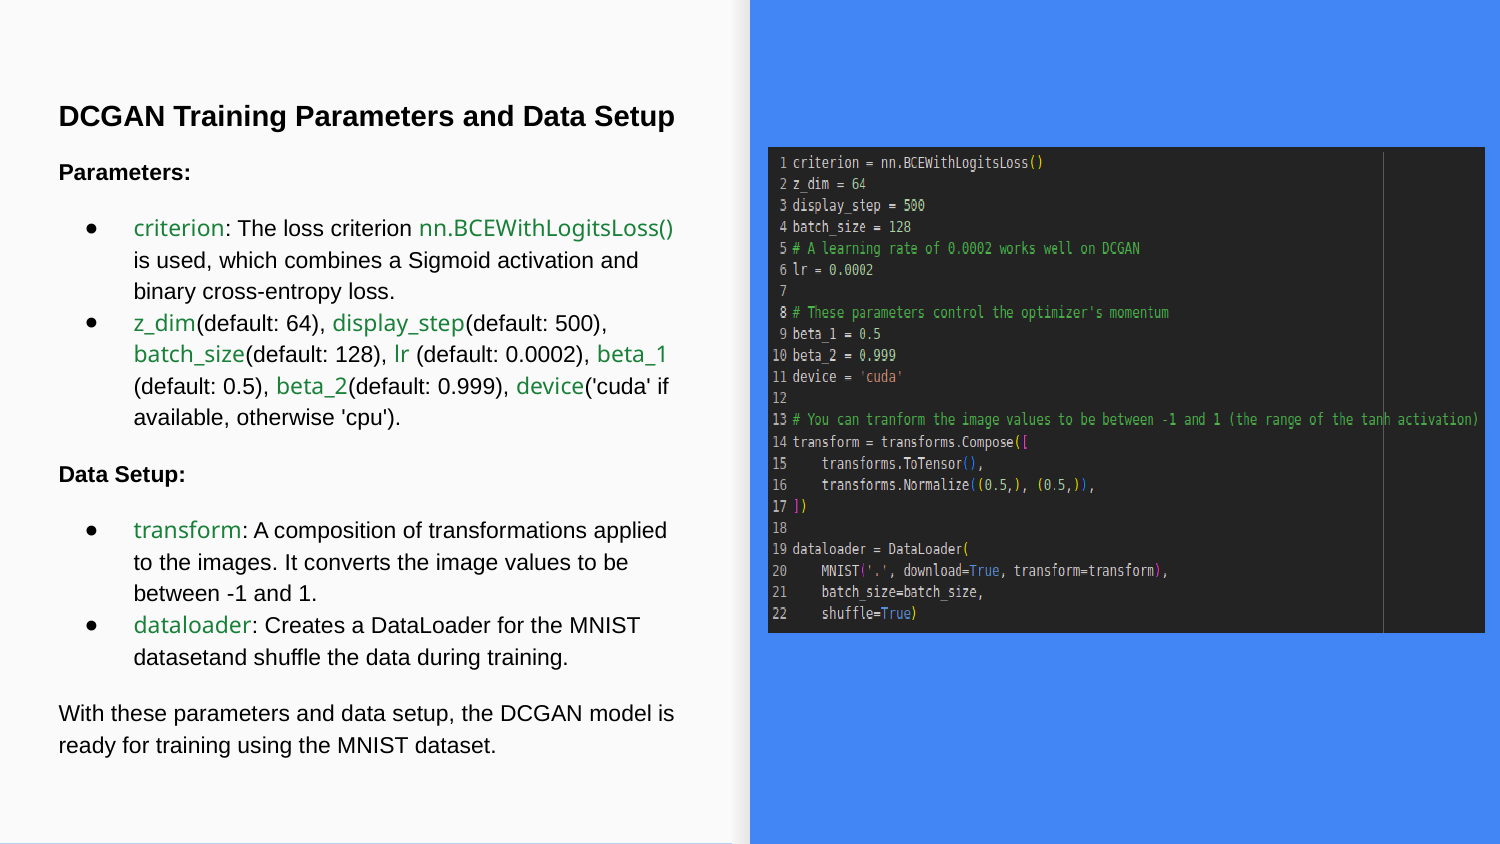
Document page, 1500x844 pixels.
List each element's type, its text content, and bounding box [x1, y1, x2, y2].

title DCGAN Training Parameters and Data Setup [43, 39, 708, 138]
subtitle Parameters: criterion: The loss criterion nn.BCEWithLogitsLoss() is used, which combines a Sigmoid activation and binary cross-entropy loss. z_dim(default: 64), display_step(default: 500), batch_size(default: 128), lr (default: 0.0002), beta_1 (default: 0.5), beta_2(default: 0.999), device('cuda' if available, otherwise 'cpu'). Data Setup: transform: A composition of transformations applied to the images. It converts the image values to be between -1 and 1. dataloader: Creates a DataLoader for the MNIST datasetand shuffle the data during training. With these parameters and data setup, the DCGAN model is ready for training using the MNIST dataset. [43, 138, 708, 822]
picture [768, 147, 1486, 633]
